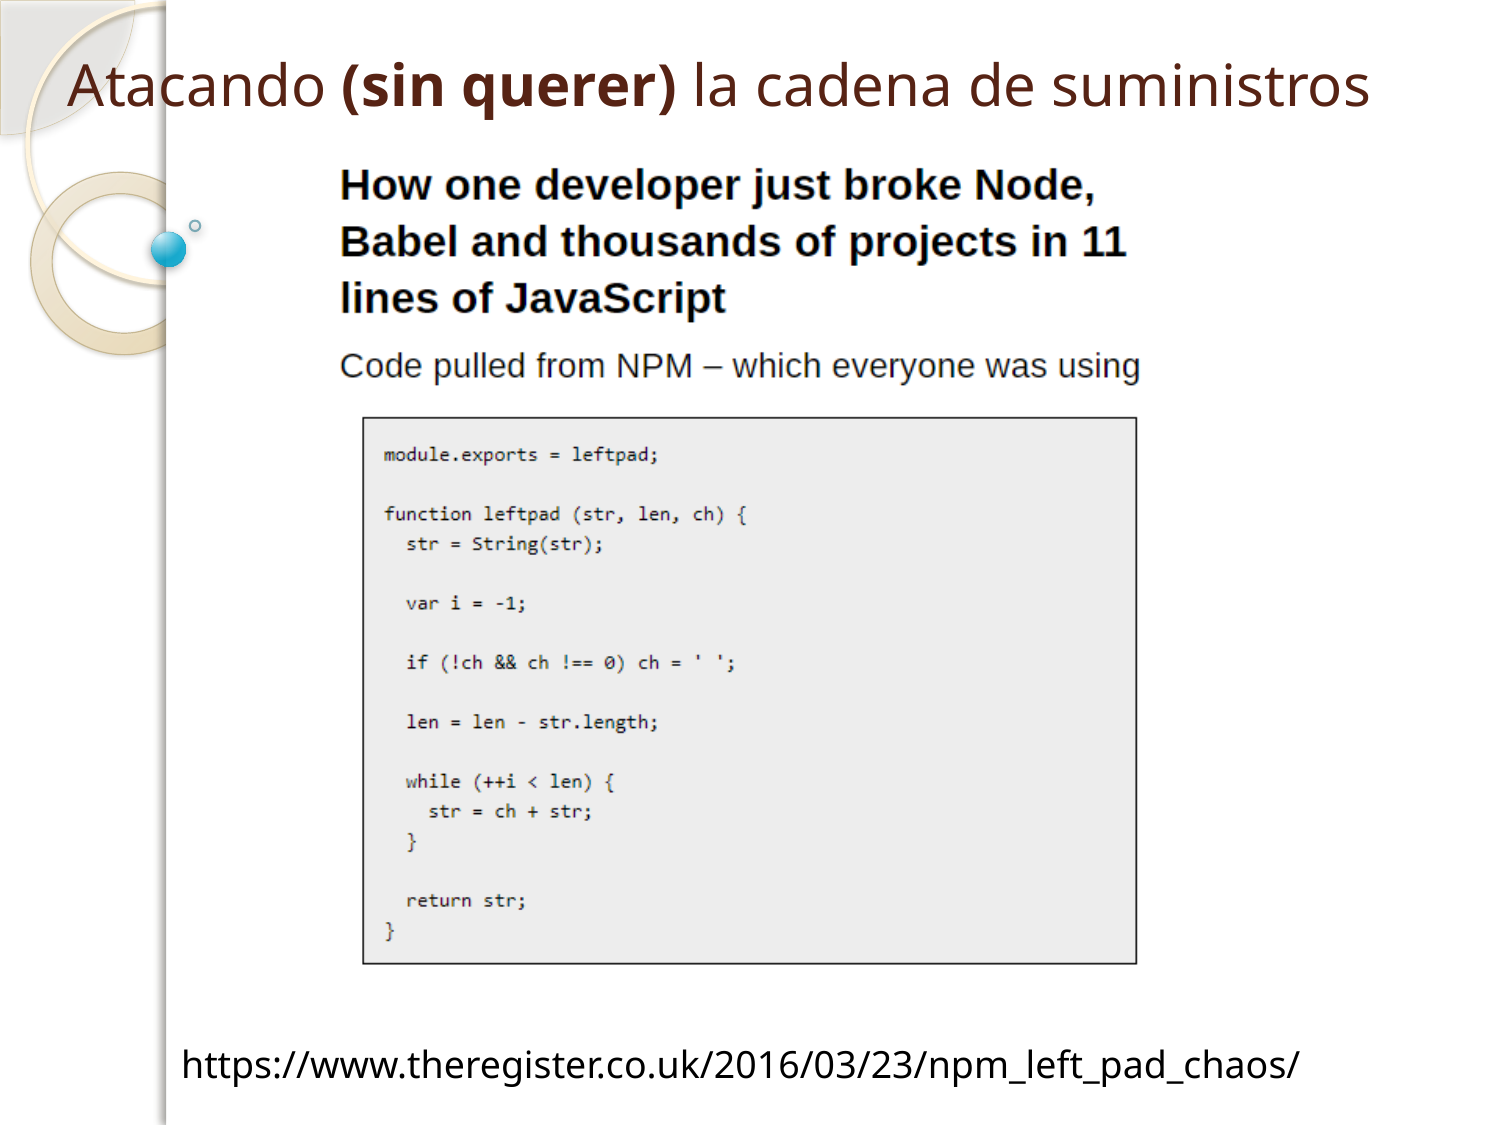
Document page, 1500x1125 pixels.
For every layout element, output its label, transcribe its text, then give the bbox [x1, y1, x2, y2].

picture [347, 396, 1153, 982]
text_box https://www.theregister.co.uk/2016/03/23/npm_left_pad_chaos/ [0, 1033, 1483, 1094]
text_box Atacando (sin querer) la cadena de suministros [53, 19, 1415, 126]
picture [313, 148, 1187, 395]
